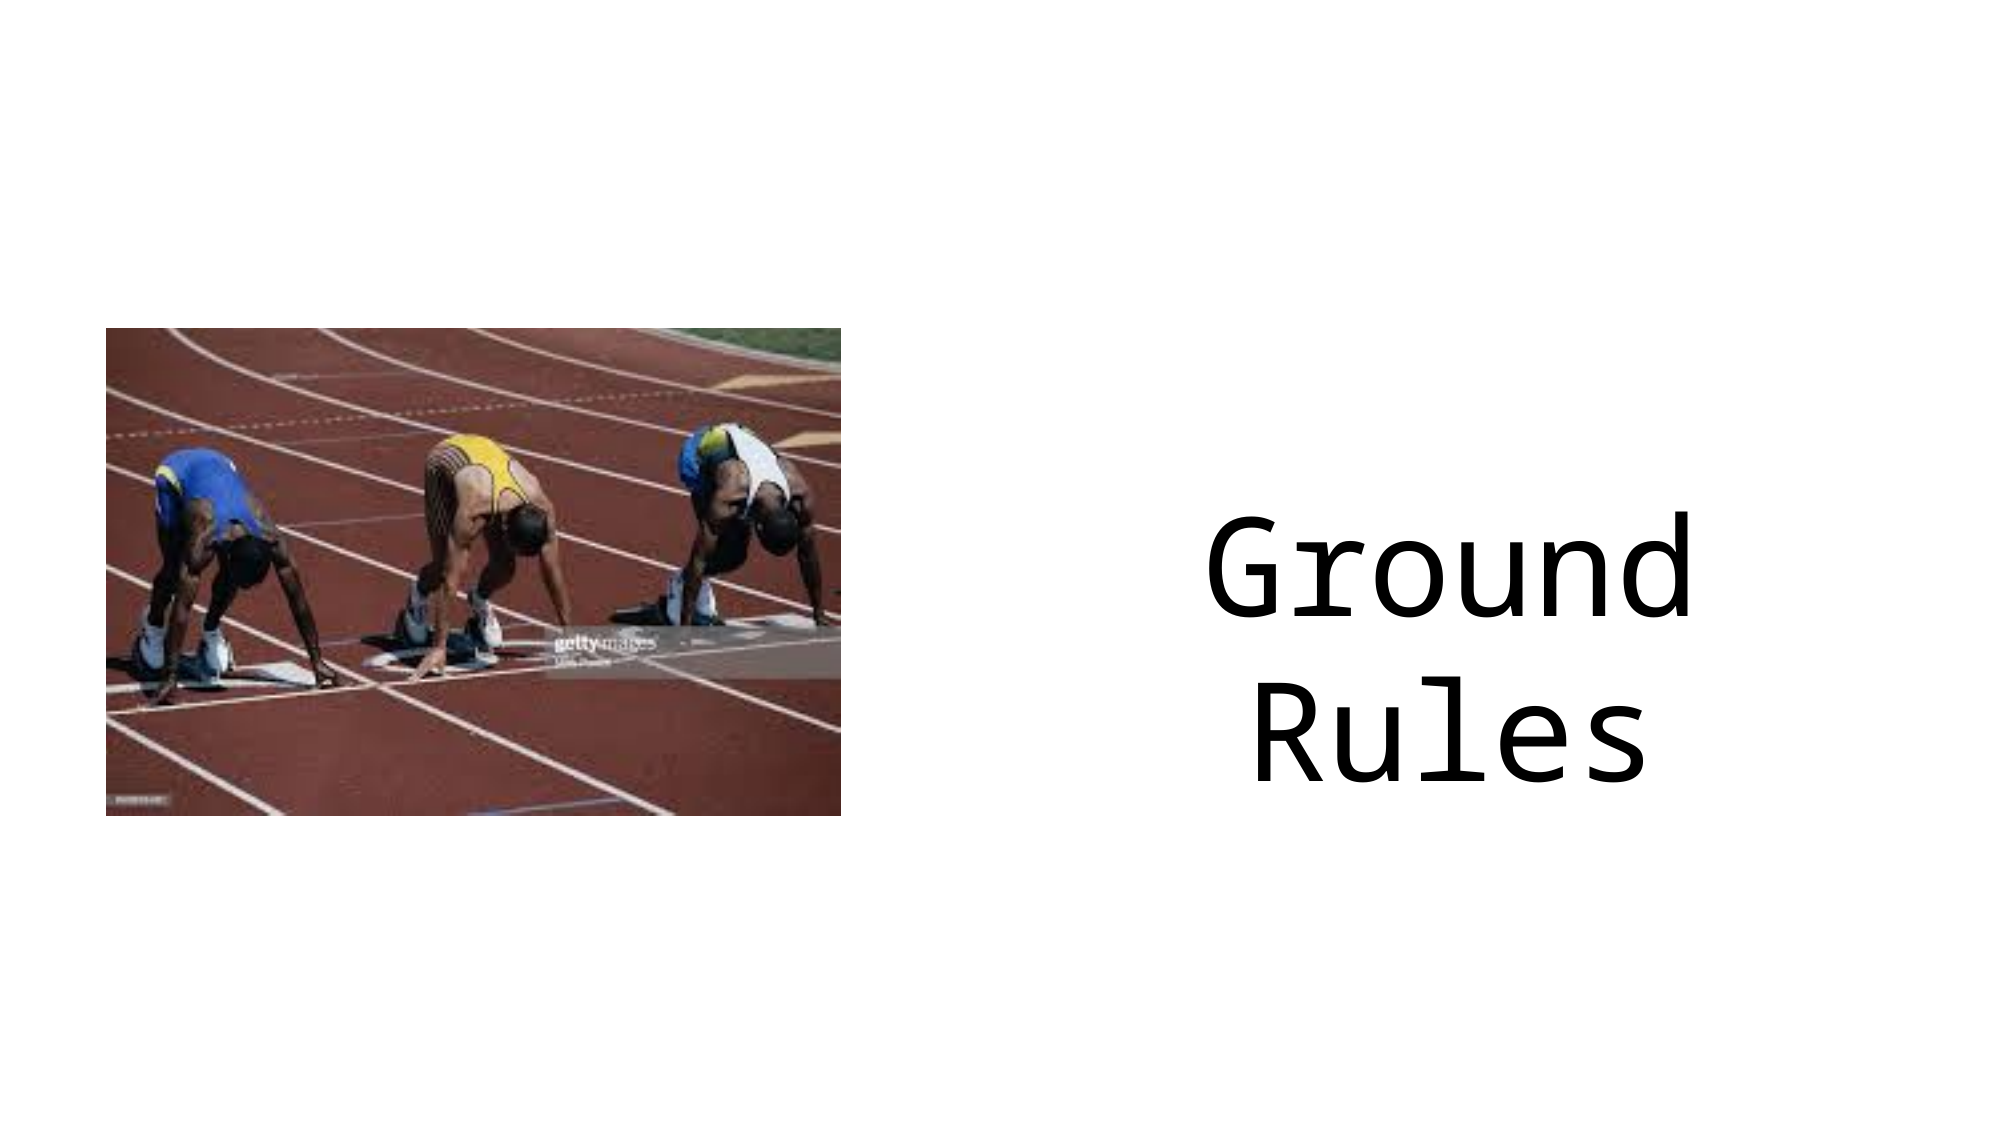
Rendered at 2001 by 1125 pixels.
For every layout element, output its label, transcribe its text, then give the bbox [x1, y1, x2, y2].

text_box Ground Rules [950, 471, 1953, 817]
picture [105, 328, 841, 816]
